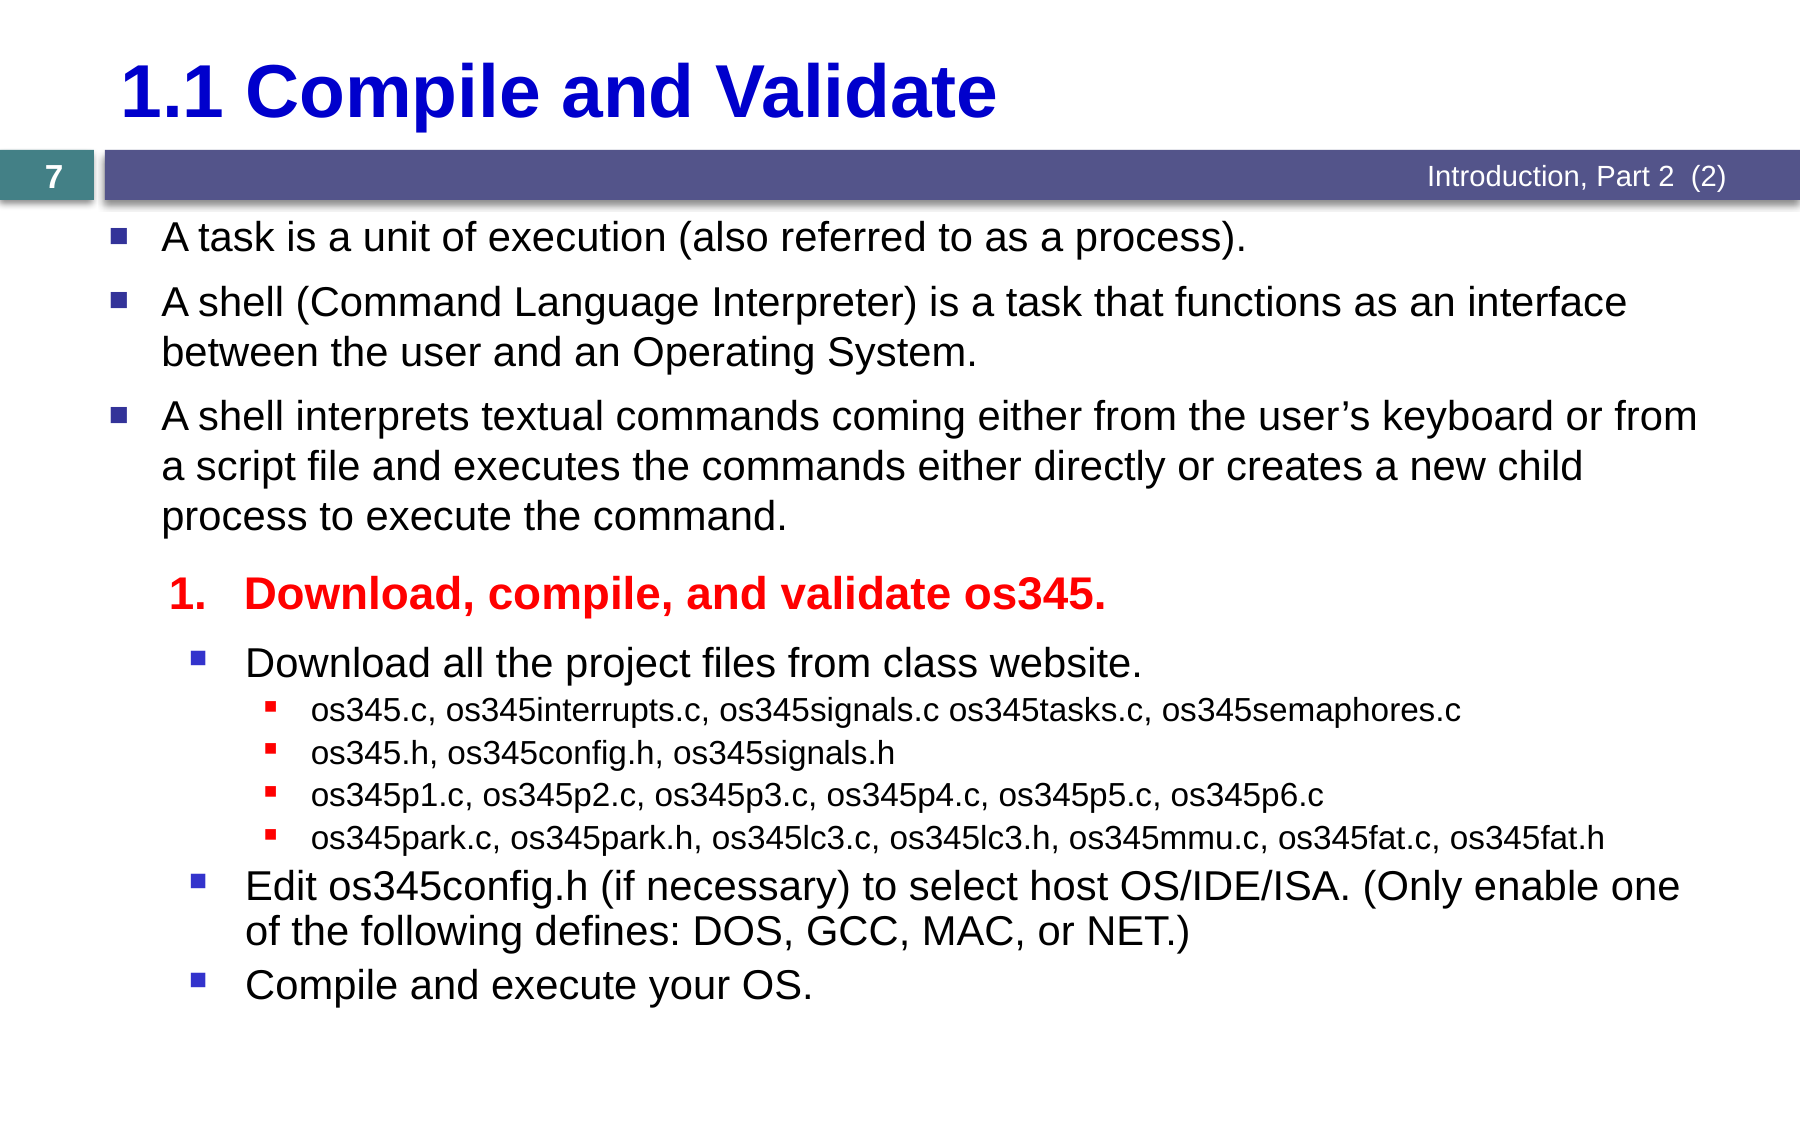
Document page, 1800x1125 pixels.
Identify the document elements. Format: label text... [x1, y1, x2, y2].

slide_number 7 [0, 152, 108, 198]
footer Introduction, Part 2 (2) [675, 149, 1743, 202]
text_box Download all the project files from class website. os345.c, os345interrupts.c, os345signals.c os345tasks.c, os345semaphores.c os345.h, os345config.h, os345signals.h os345p1.c, os345p2.c, os345p3.c, os345p4.c, os345p5.c, os345p6.c os345park.c, os345park.h, os345lc3.c, os345lc3.h, os345mmu.c, os345fat.c, os345fat.h Edit os345config.h (if necessary) to select host OS/IDE/ISA. (Only enable one of the following defines: DOS, GCC, MAC, or NET.) Compile and execute your OS. [173, 633, 1707, 1085]
text_box Download, compile, and validate os345. [153, 556, 1635, 635]
list A task is a unit of execution (also referred to as a process). A shell (Command Language Interpreter) is a task that functions as an interface between the user and an Operating System. A shell interprets textual commands coming either from the user’s keyboard or from a script file and executes the commands either directly or creates a new child process to execute the command. [93, 201, 1743, 1075]
title 1.1 Compile and Validate [105, 27, 1743, 149]
